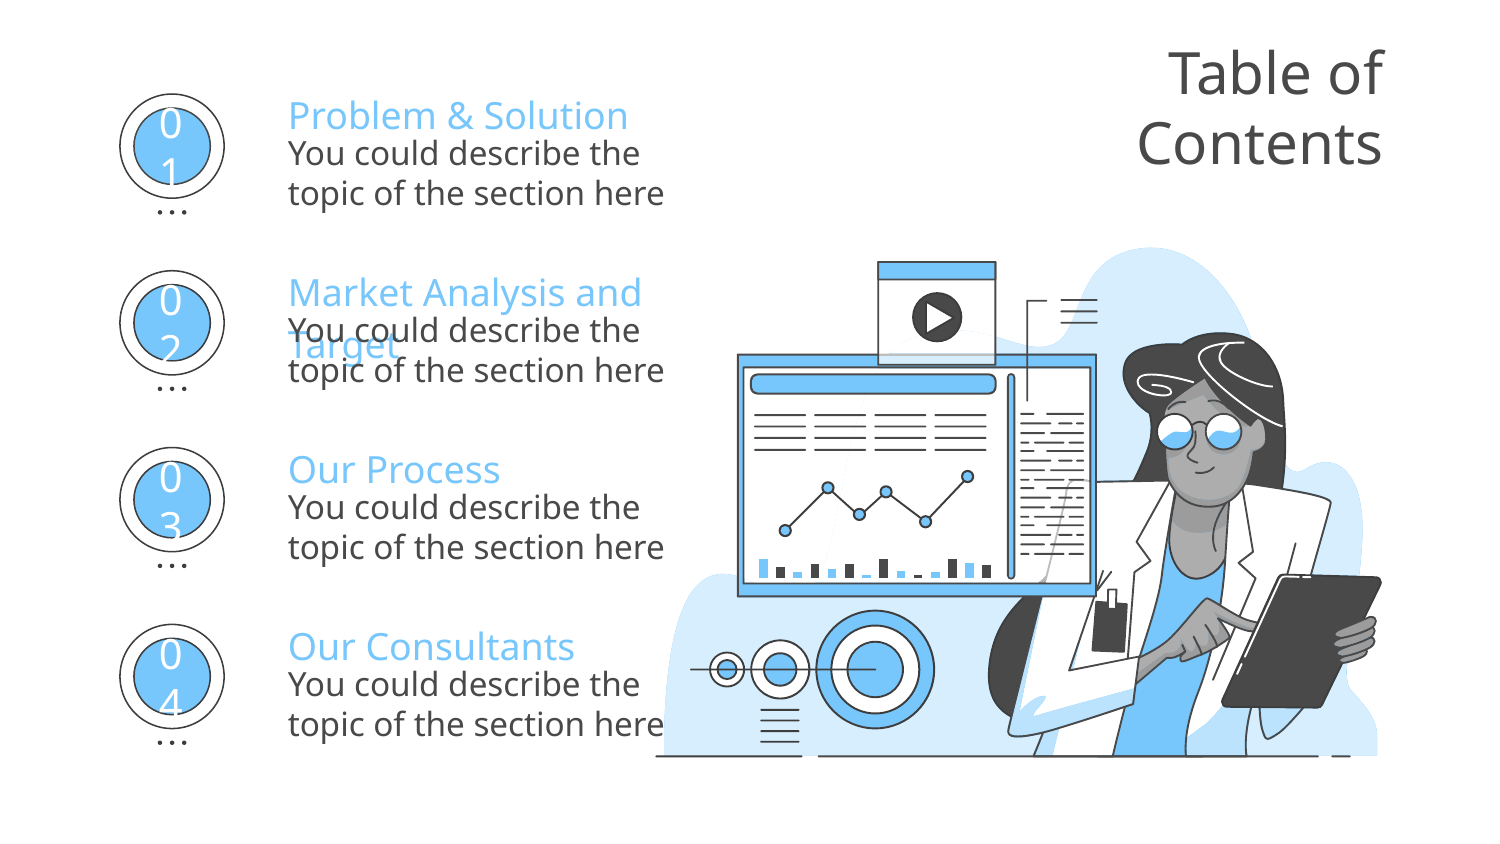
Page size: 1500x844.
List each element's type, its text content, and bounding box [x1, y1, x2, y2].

title Table of Contents [968, 58, 1398, 153]
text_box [119, 93, 225, 215]
subtitle Our Consultants [273, 601, 649, 648]
subtitle Problem & Solution [273, 70, 702, 134]
subtitle You could describe the topic of the section here [273, 134, 702, 212]
subtitle Our Process [273, 424, 649, 471]
subtitle You could describe the topic of the section here [273, 293, 649, 389]
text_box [655, 247, 1383, 758]
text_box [119, 624, 225, 746]
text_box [119, 447, 225, 569]
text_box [119, 270, 225, 392]
subtitle Market Analysis and Target [273, 247, 653, 293]
subtitle You could describe the topic of the section here [273, 648, 649, 743]
subtitle You could describe the topic of the section here [273, 471, 649, 566]
